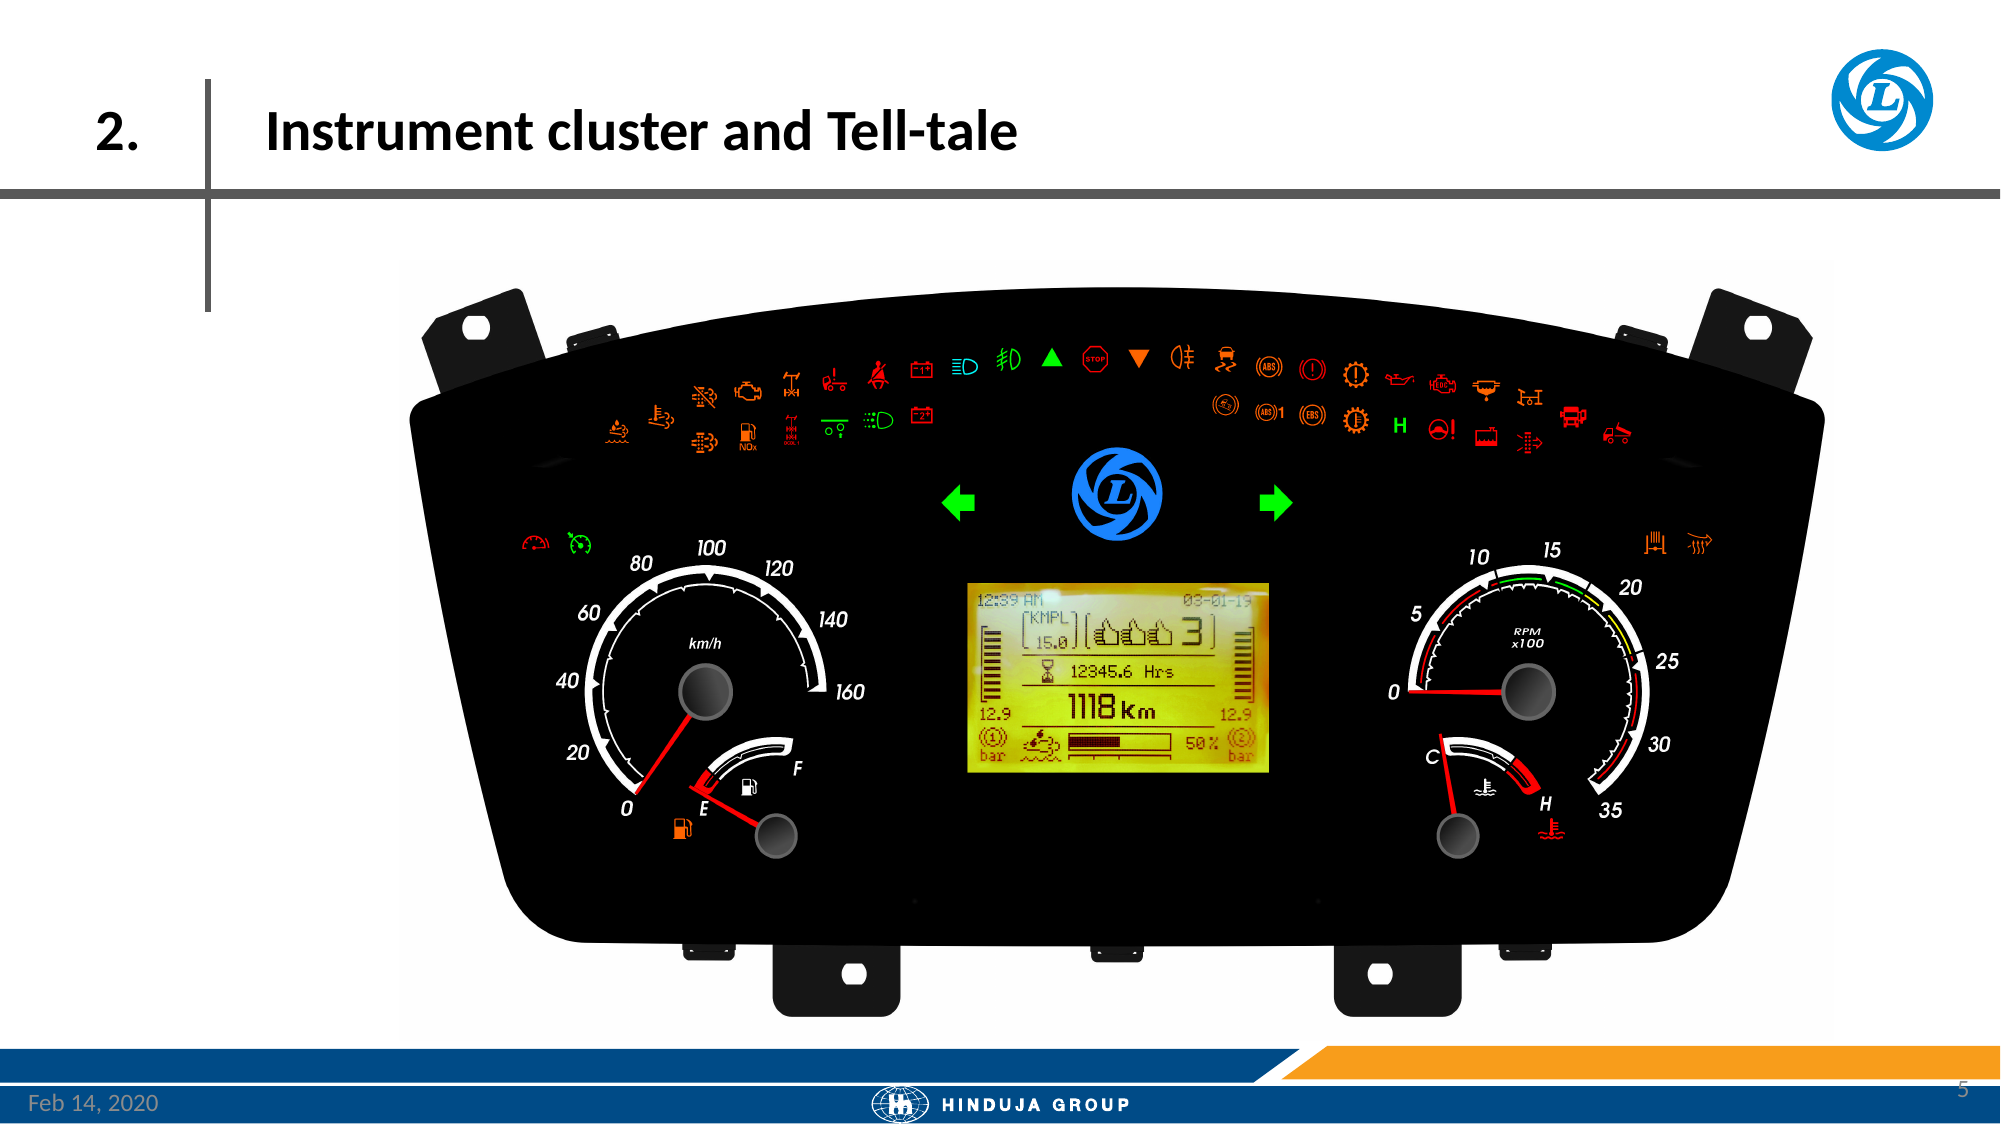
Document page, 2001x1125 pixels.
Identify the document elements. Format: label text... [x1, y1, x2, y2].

text_box Instrument cluster and Tell-tale [250, 84, 1034, 170]
picture [399, 260, 1834, 1041]
text_box 2. [81, 84, 156, 170]
